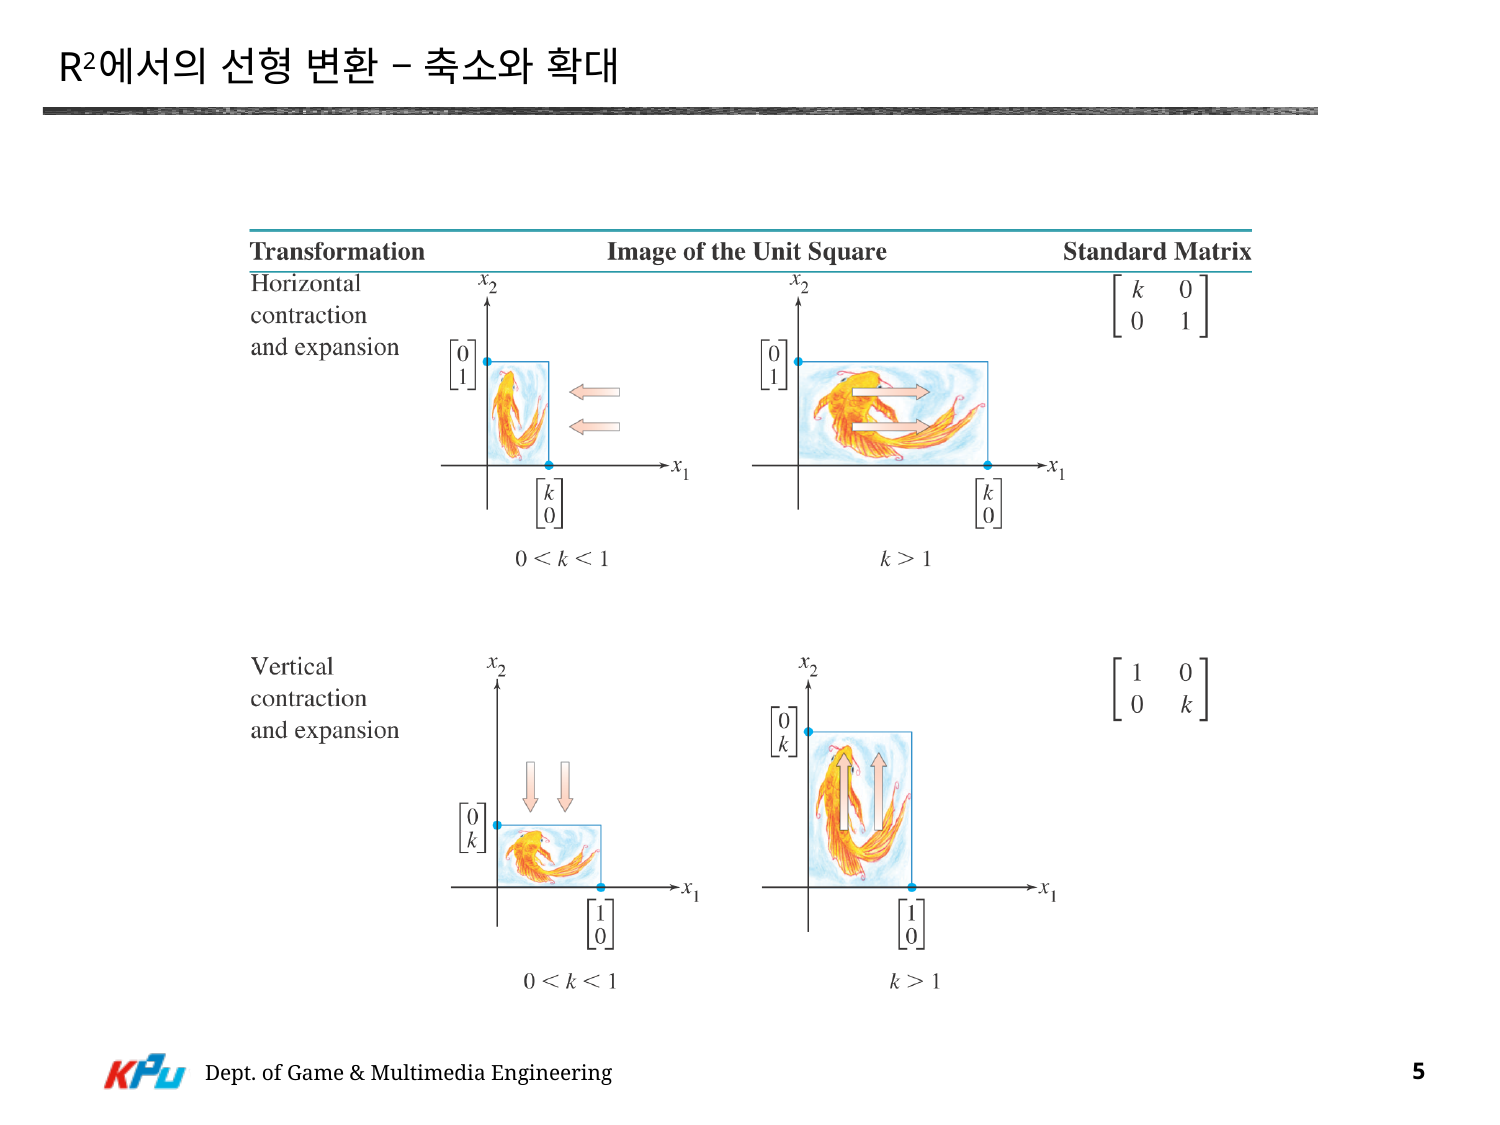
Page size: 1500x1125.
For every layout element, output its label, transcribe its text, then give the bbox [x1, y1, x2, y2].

slide_number 5 [1379, 1042, 1459, 1103]
title R2에서의 선형 변환 – 축소와 확대 [42, 39, 1458, 98]
footer Dept. of Game & Multimedia Engineering [190, 1042, 879, 1103]
picture [244, 224, 1256, 1007]
picture [92, 1030, 191, 1120]
